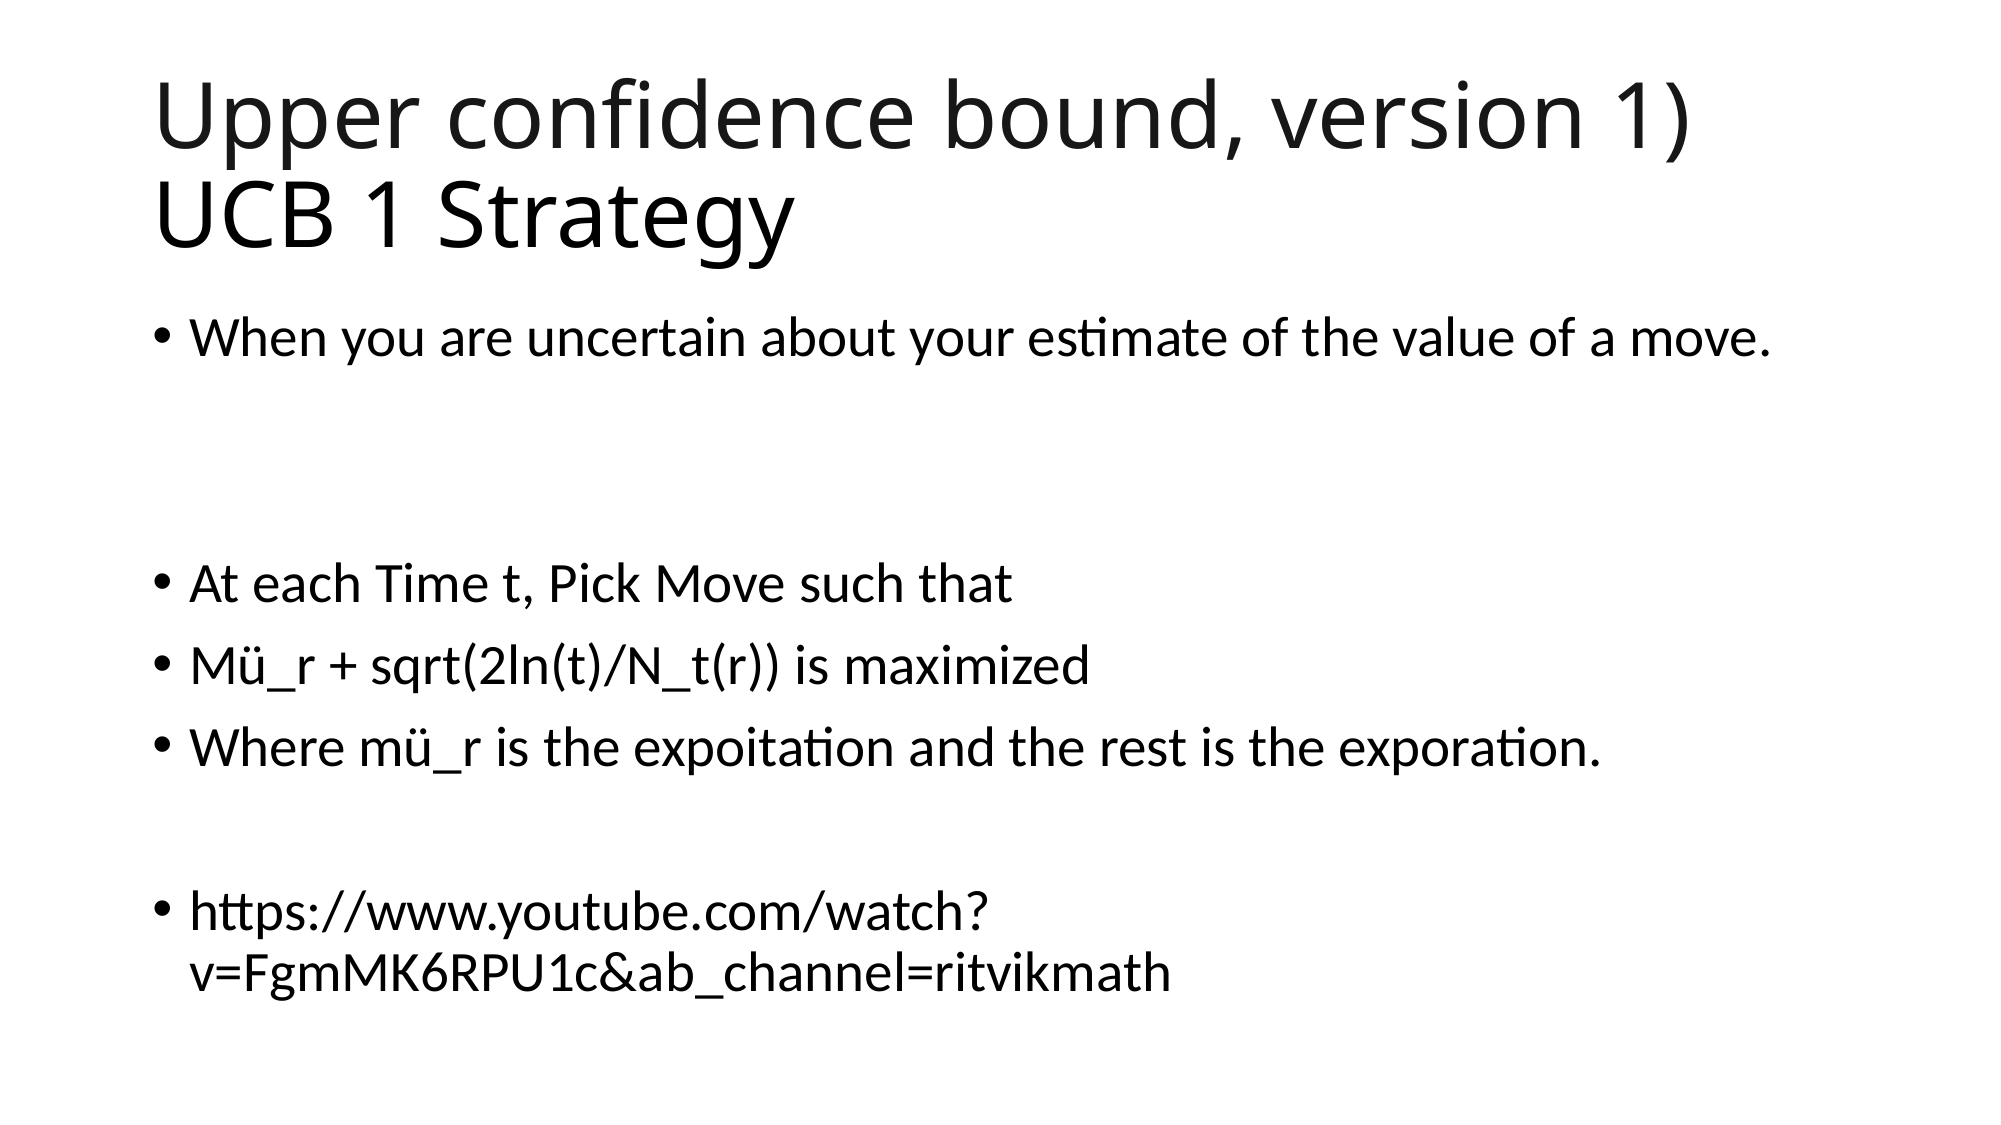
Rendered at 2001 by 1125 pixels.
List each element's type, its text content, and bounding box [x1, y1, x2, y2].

list When you are uncertain about your estimate of the value of a move. At each Time t, Pick Move such that Mü_r + sqrt(2ln(t)/N_t(r)) is maximized Where mü_r is the expoitation and the rest is the exporation. https://www.youtube.com/watch?v=FgmMK6RPU1c&ab_channel=ritvikmath [137, 299, 1863, 1014]
title Upper confidence bound, version 1) UCB 1 Strategy [137, 59, 1863, 278]
